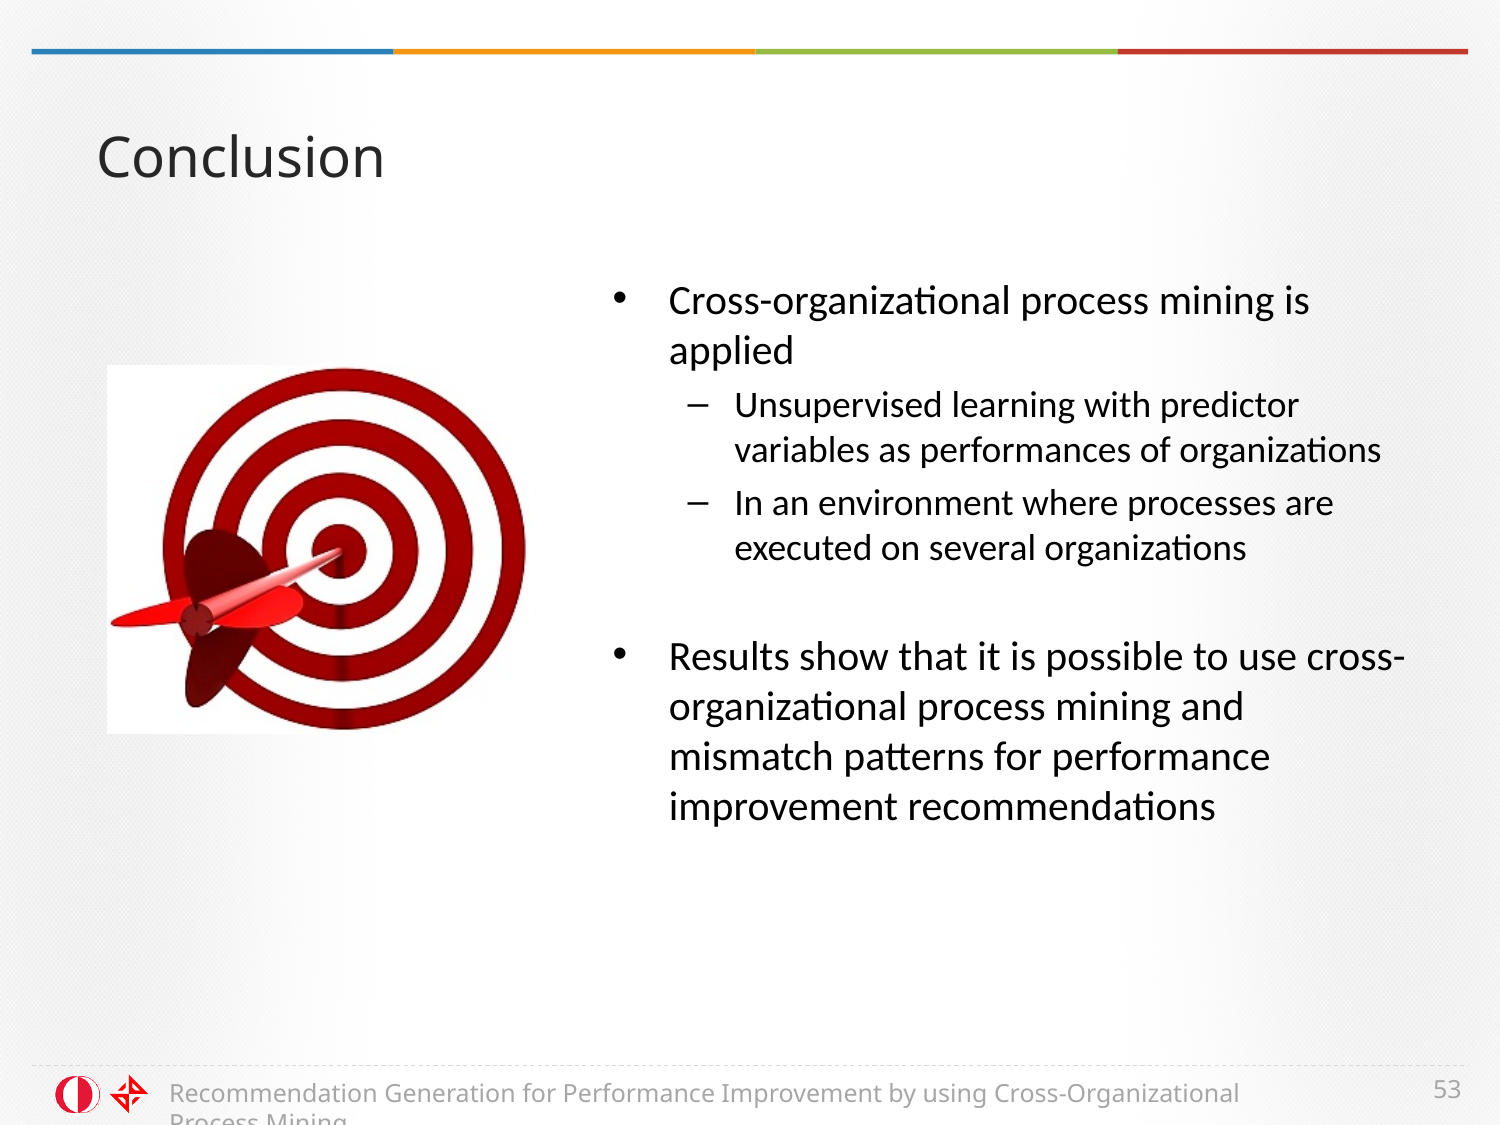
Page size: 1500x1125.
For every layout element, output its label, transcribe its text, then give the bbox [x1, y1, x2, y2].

picture [0, 0, 1500, 1125]
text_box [31, 48, 1469, 55]
text_box Cross-organizational process mining is applied Unsupervised learning with predictor variables as performances of organizations In an environment where processes are executed on several organizations Results show that it is possible to use cross-organizational process mining and mismatch patterns for performance improvement recommendations [601, 266, 1424, 854]
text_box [31, 1065, 1477, 1116]
picture [174, 1116, 181, 1123]
text_box Conclusion [81, 114, 1500, 197]
picture [272, 1116, 281, 1125]
picture [179, 1116, 267, 1125]
